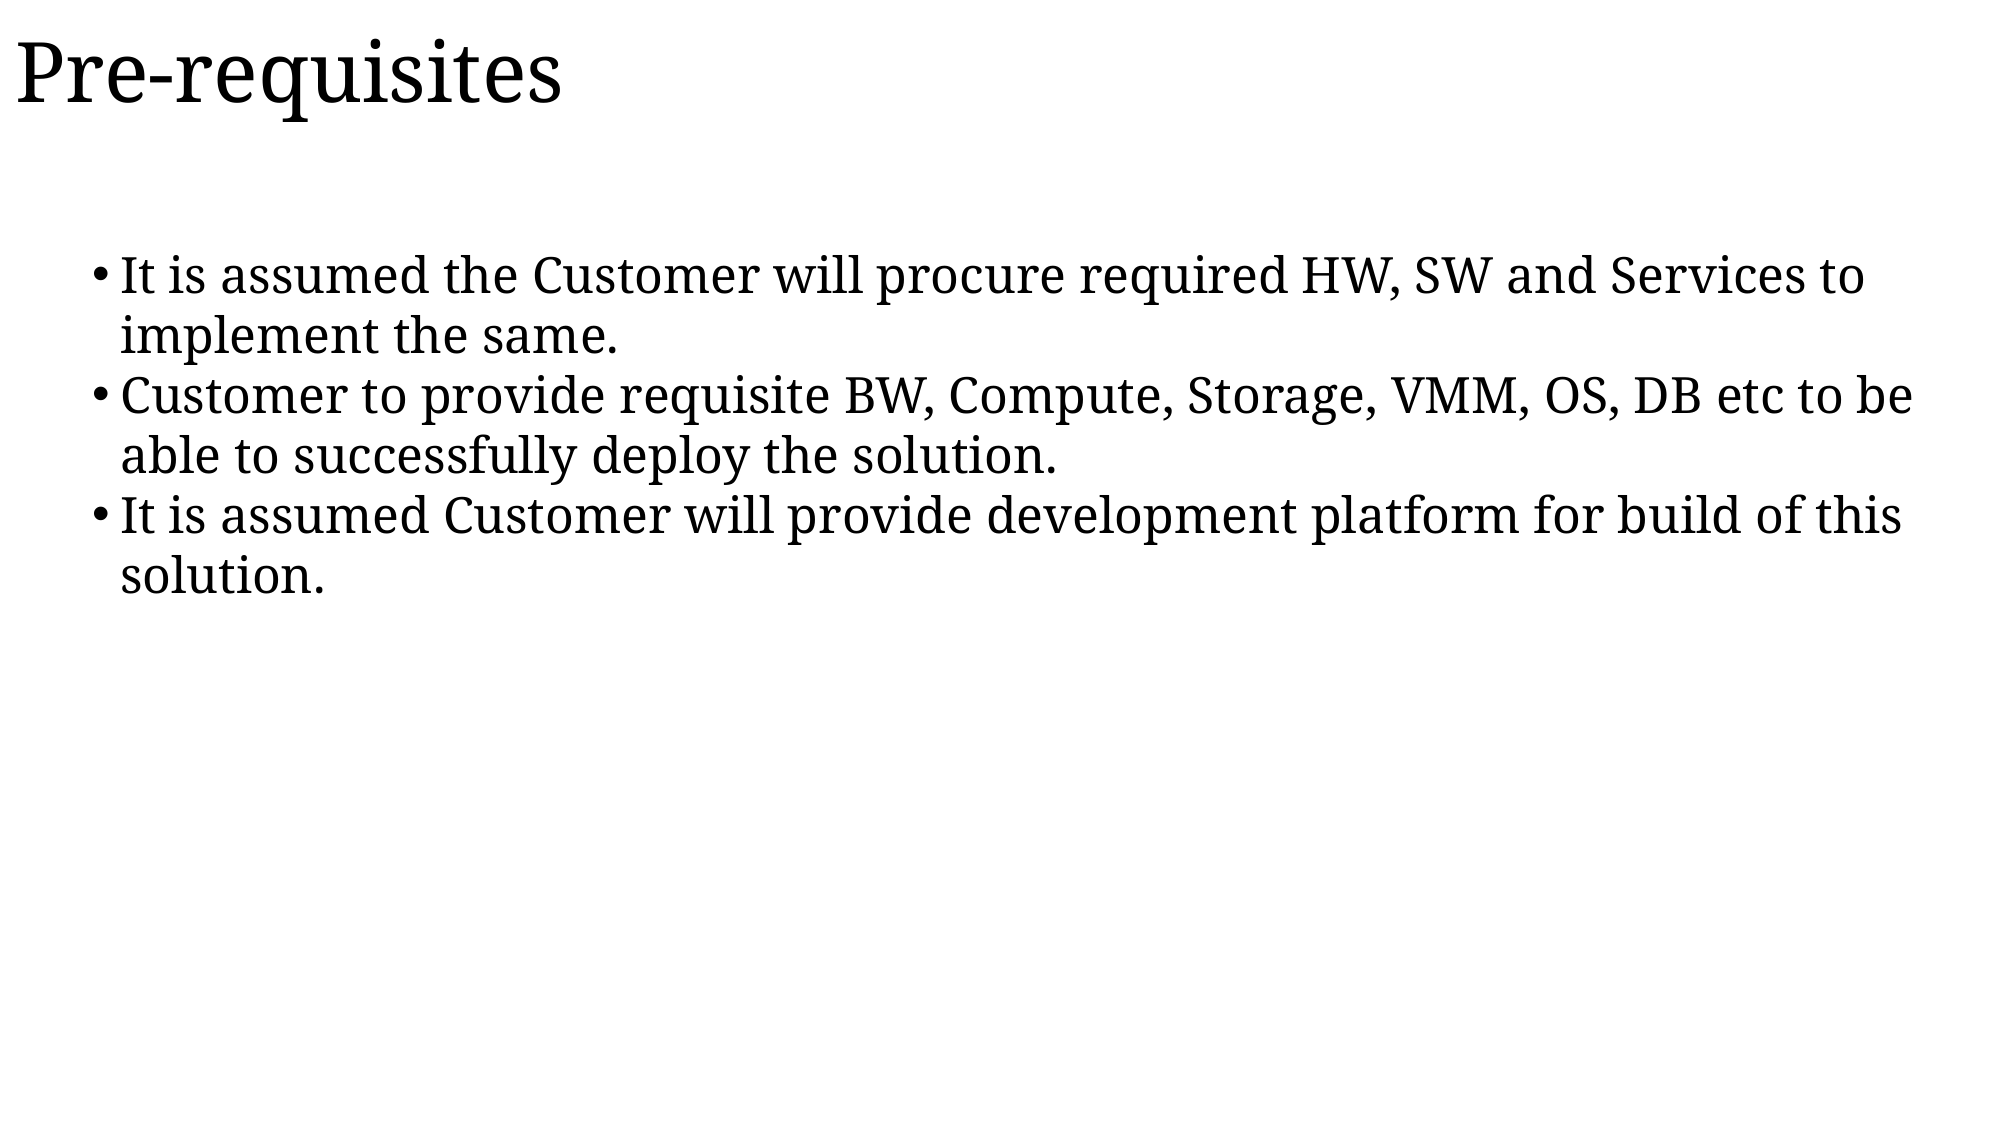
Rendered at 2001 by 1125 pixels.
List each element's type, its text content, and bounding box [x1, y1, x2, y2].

text_box It is assumed the Customer will procure required HW, SW and Services to implement the same. Customer to provide requisite BW, Compute, Storage, VMM, OS, DB etc to be able to successfully deploy the solution. It is assumed Customer will provide development platform for build of this solution. [77, 235, 1940, 980]
title Pre-requisites [0, 0, 1725, 185]
